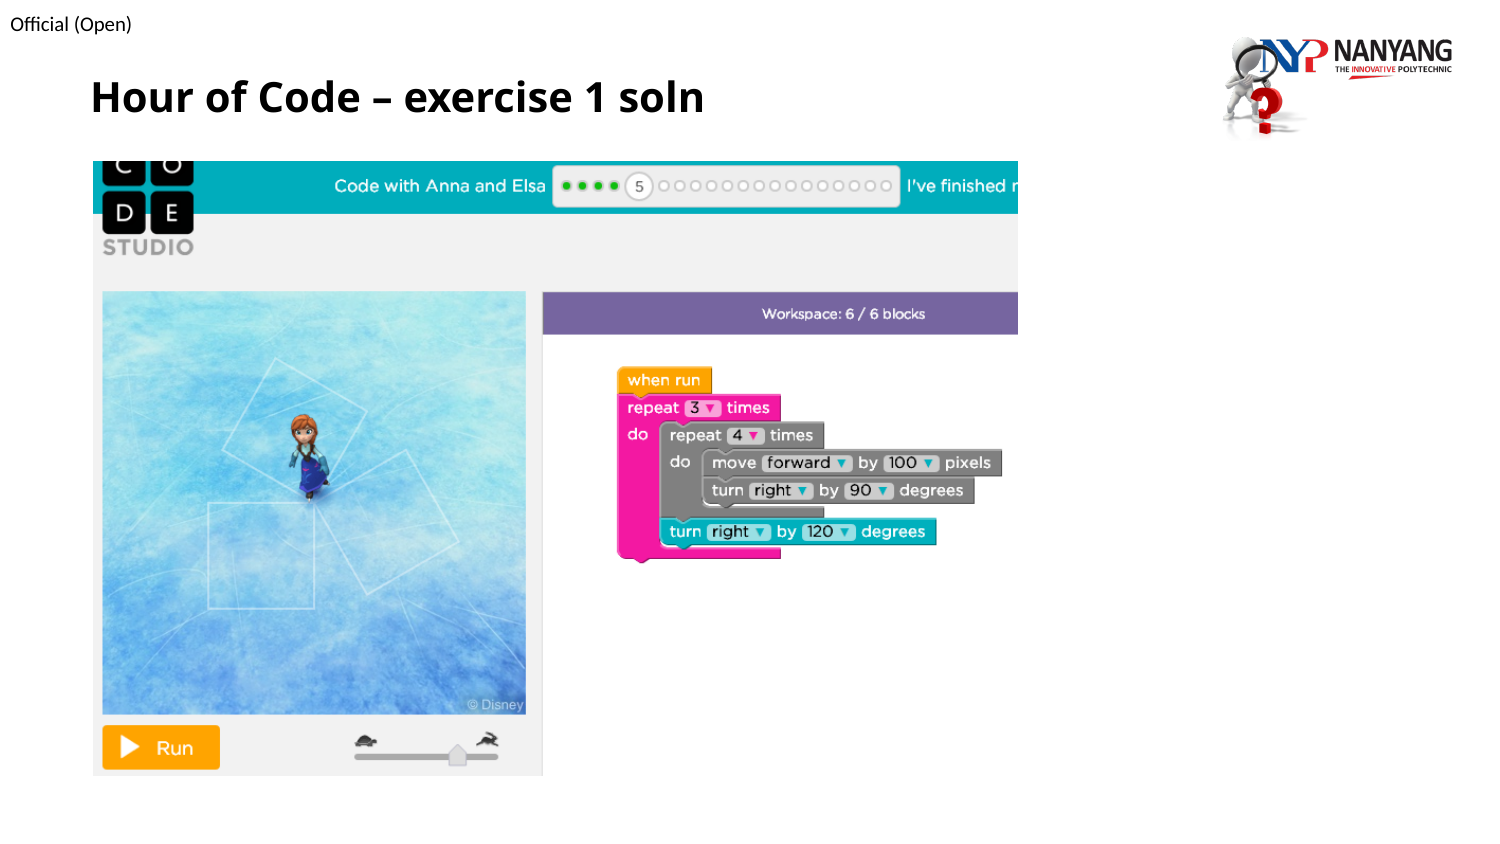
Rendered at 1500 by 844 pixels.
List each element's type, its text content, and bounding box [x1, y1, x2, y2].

picture [1425, 27, 1464, 92]
picture [1212, 31, 1309, 141]
picture [93, 160, 1018, 776]
title Hour of Code – exercise 1 soln [75, 19, 1425, 174]
